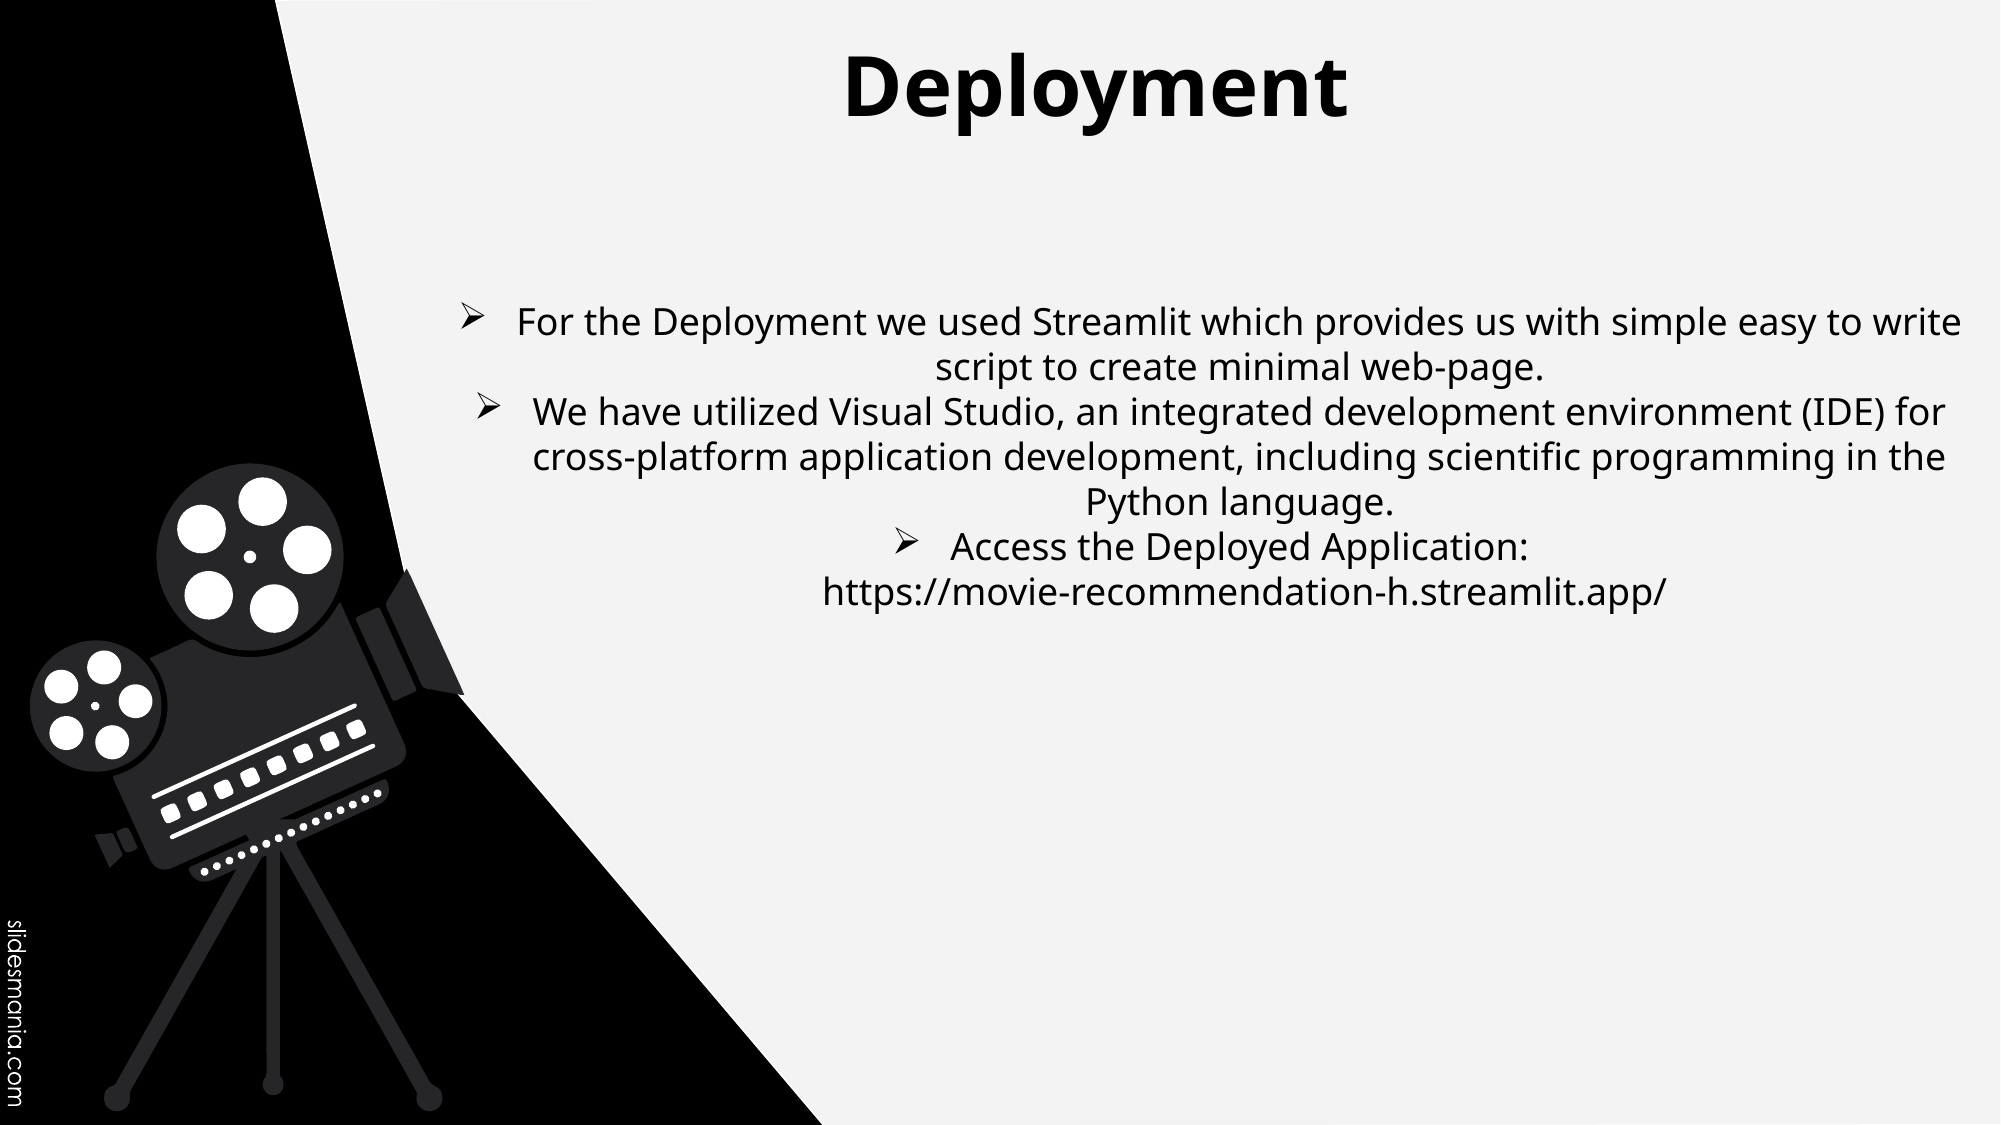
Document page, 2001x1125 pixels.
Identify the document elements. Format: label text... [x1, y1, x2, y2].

title Deployment [595, 23, 1596, 142]
subtitle For the Deployment we used Streamlit which provides us with simple easy to write script to create minimal web-page. We have utilized Visual Studio, an integrated development environment (IDE) for cross-platform application development, including scientific programming in the Python language. Access the Deployed Application: https://movie-recommendation-h.streamlit.app/ [393, 308, 2000, 768]
